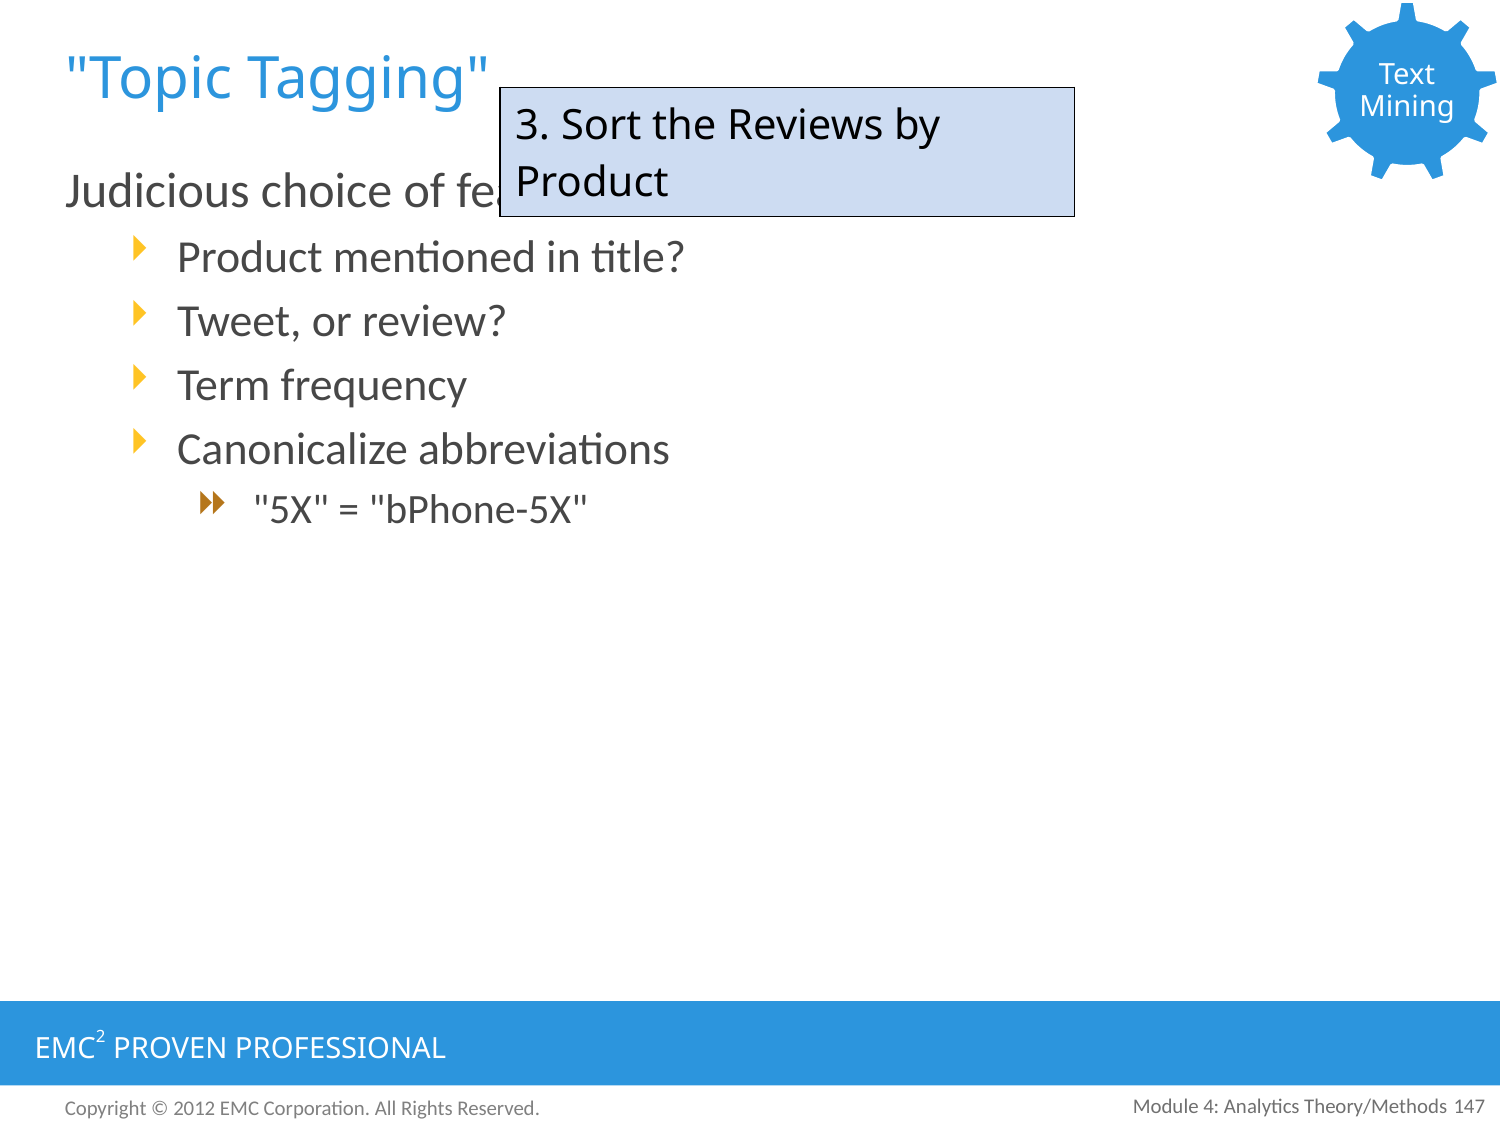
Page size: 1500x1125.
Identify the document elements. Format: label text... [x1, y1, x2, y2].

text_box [1314, 0, 1500, 186]
slide_number 147 [1463, 1087, 1500, 1125]
title "Topic Tagging" [49, 12, 1309, 138]
table_header 3. Sort the Reviews by Product [501, 88, 1074, 216]
footer Module 4: Analytics Theory/Methods [774, 1087, 1463, 1125]
list Judicious choice of features Product mentioned in title? Tweet, or review? Term frequency Canonicalize abbreviations "5X" = "bPhone-5X" [49, 149, 1438, 1001]
